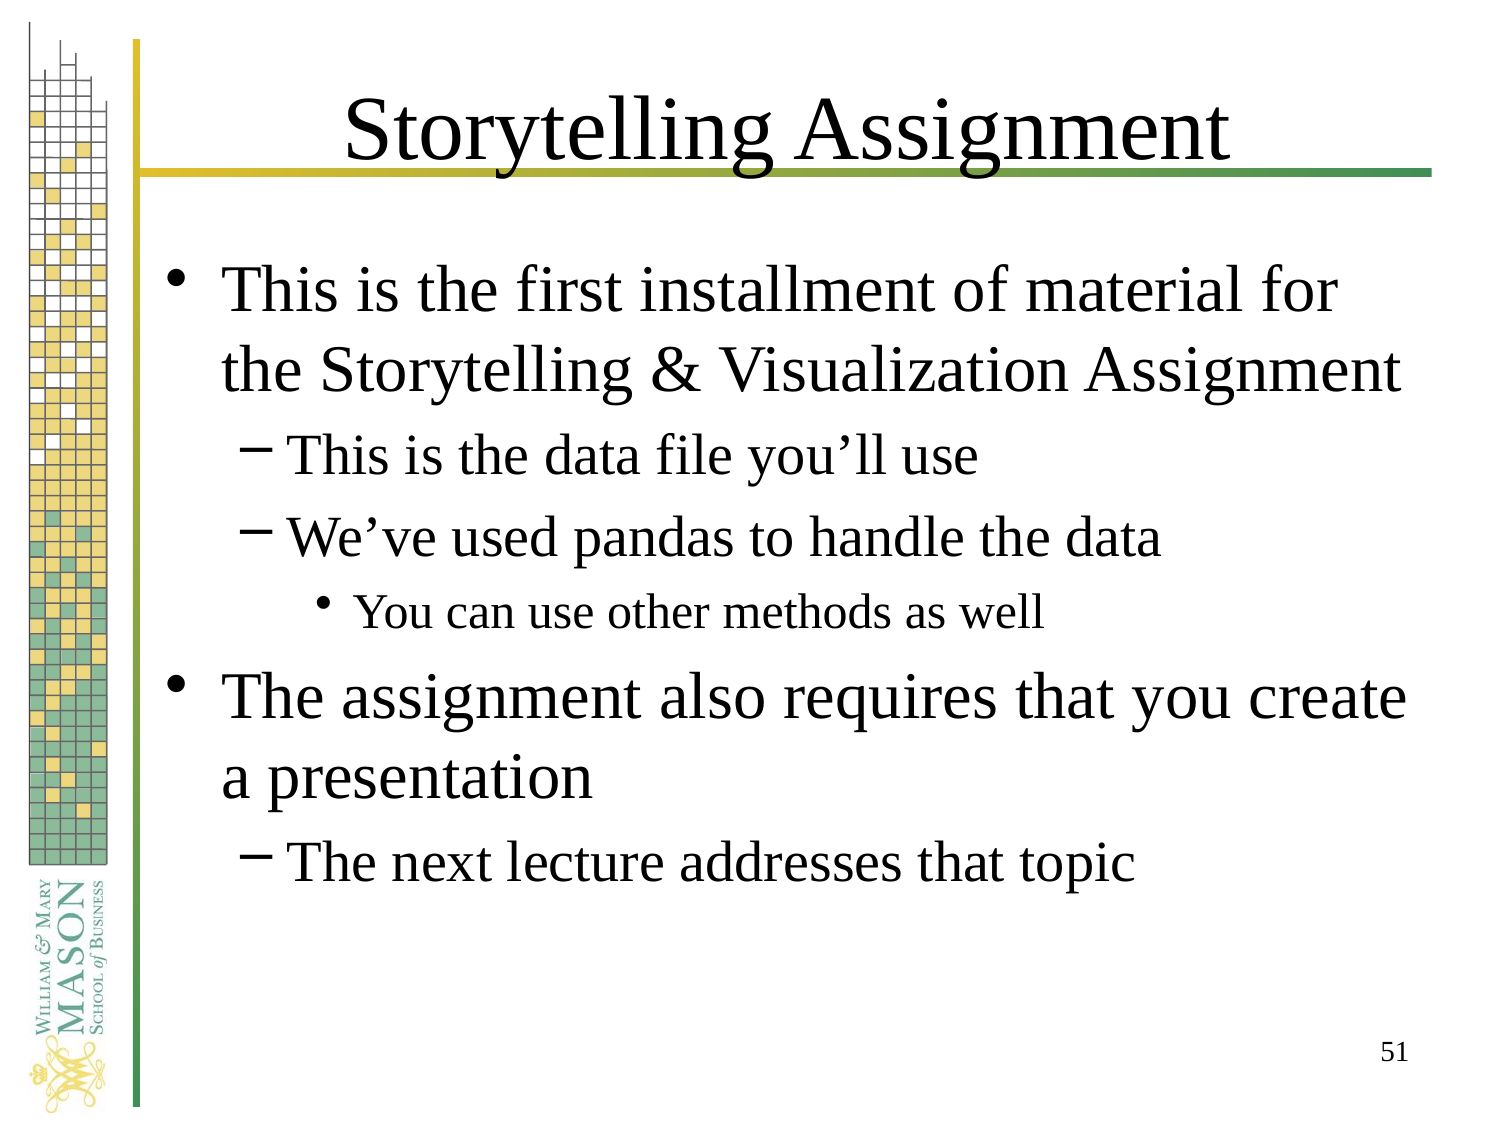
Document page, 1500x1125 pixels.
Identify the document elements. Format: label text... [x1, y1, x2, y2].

slide_number 51 [1048, 1024, 1426, 1103]
slide_number 70 [29, 879, 107, 1113]
list This is the first installment of material for the Storytelling & Visualization Assignment This is the data file you’ll use We’ve used pandas to handle the data You can use other methods as well The assignment also requires that you create a presentation The next lecture addresses that topic [150, 237, 1446, 1005]
title Storytelling Assignment [150, 45, 1425, 200]
